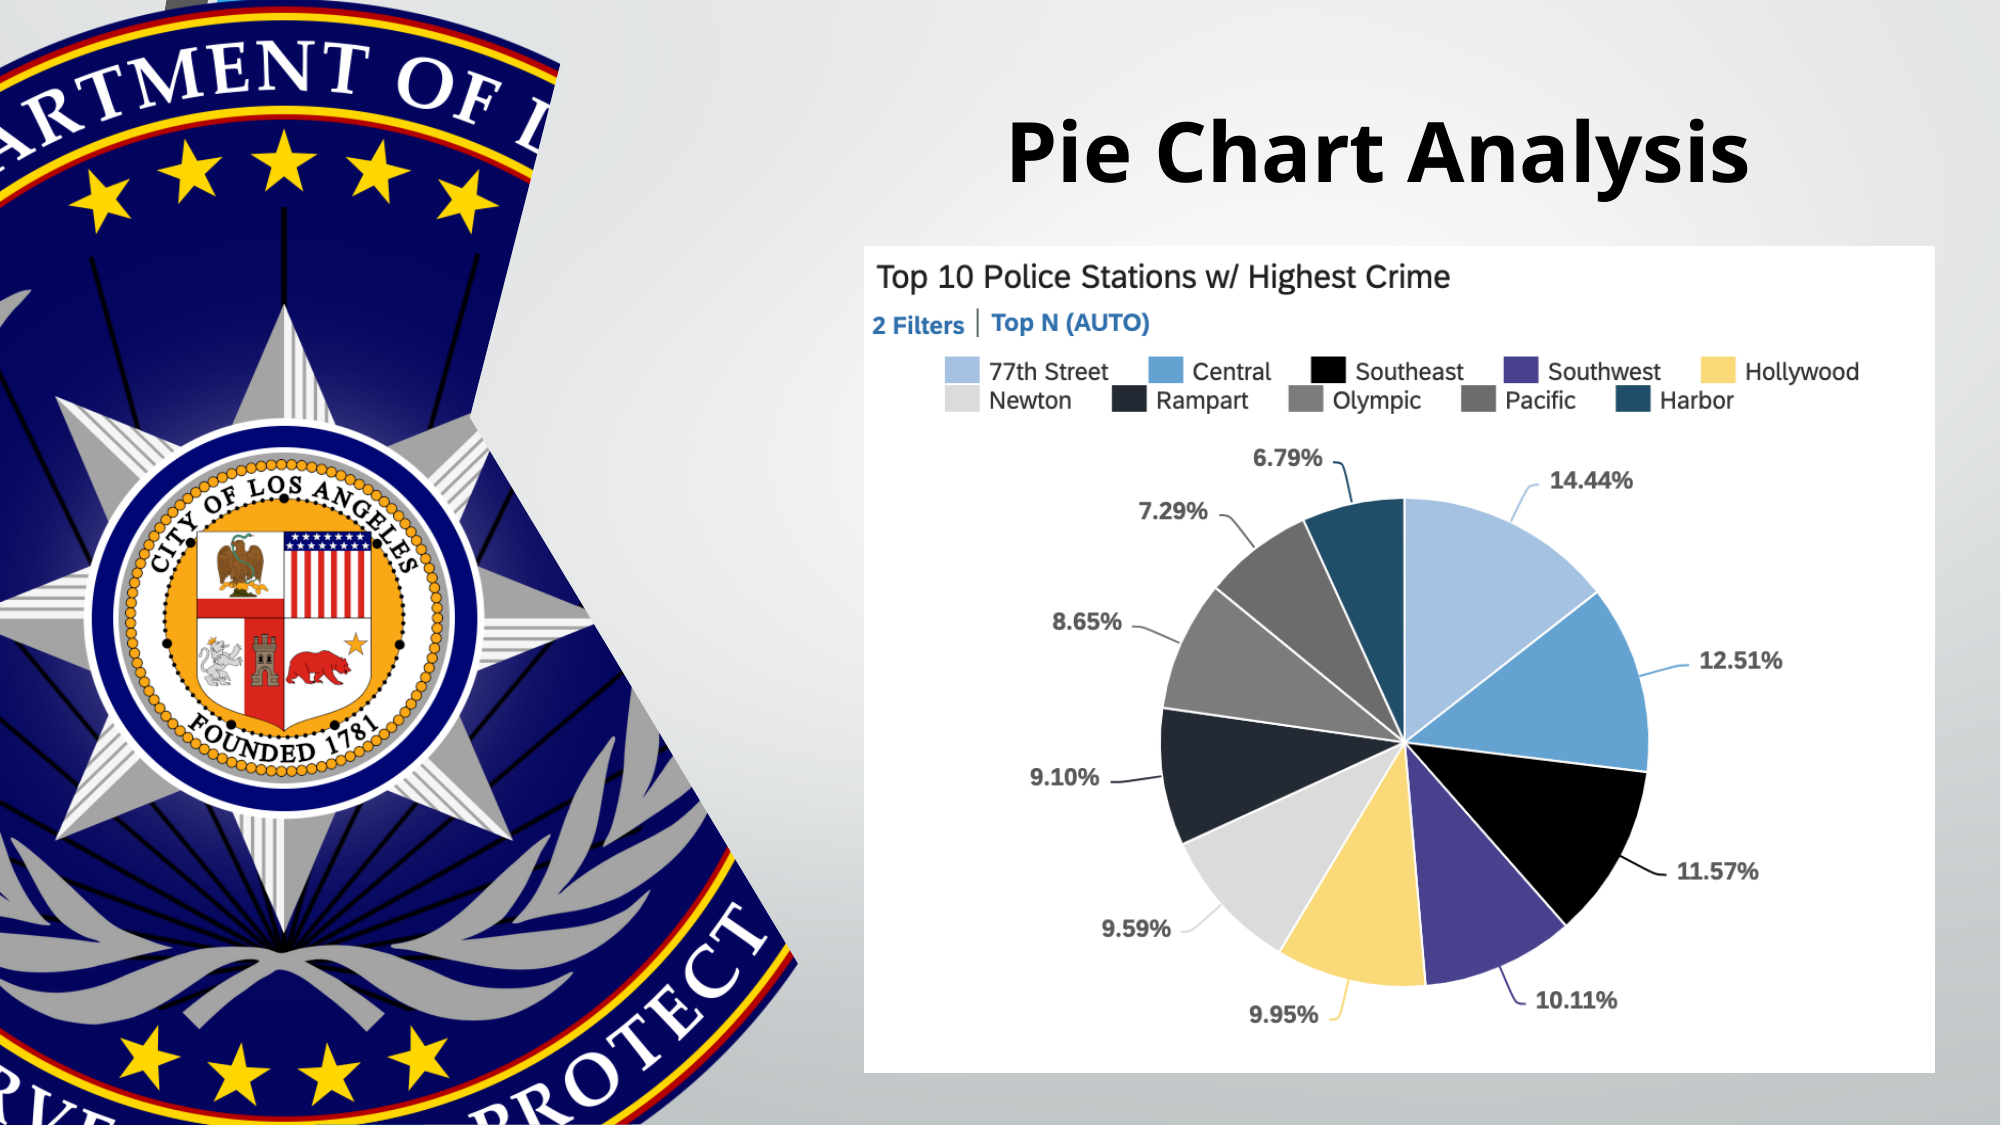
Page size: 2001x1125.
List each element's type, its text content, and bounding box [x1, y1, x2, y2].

picture [0, 0, 1935, 1125]
title Pie Chart Analysis [895, 81, 1767, 207]
